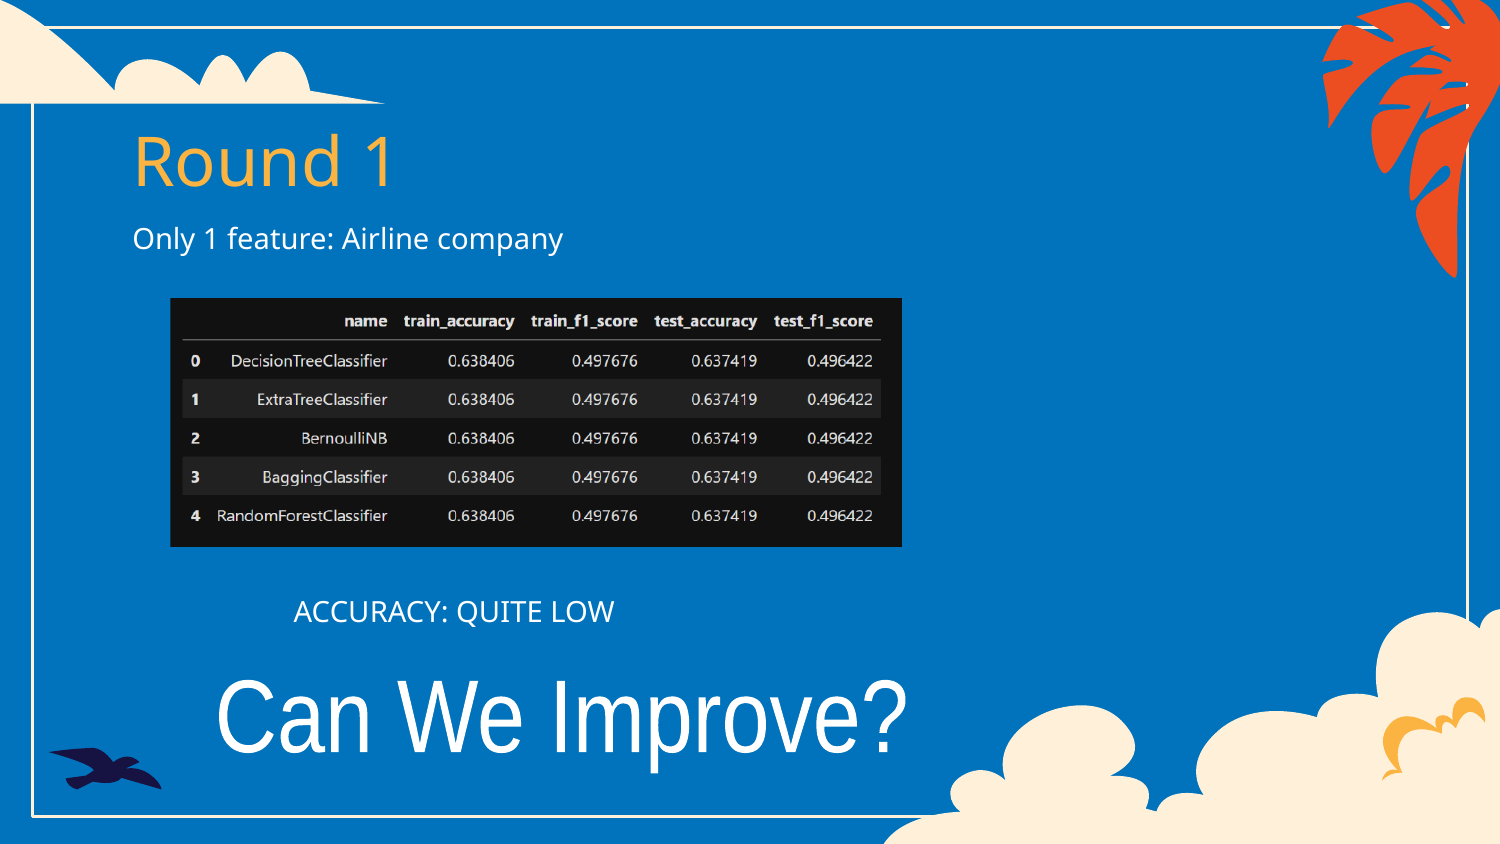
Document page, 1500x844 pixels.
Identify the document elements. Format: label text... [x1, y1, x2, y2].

picture [170, 298, 903, 547]
title Round 1 [117, 78, 678, 206]
list Only 1 feature: Airline company [117, 206, 741, 271]
list ACCURACY: QUITE LOW [278, 579, 902, 643]
